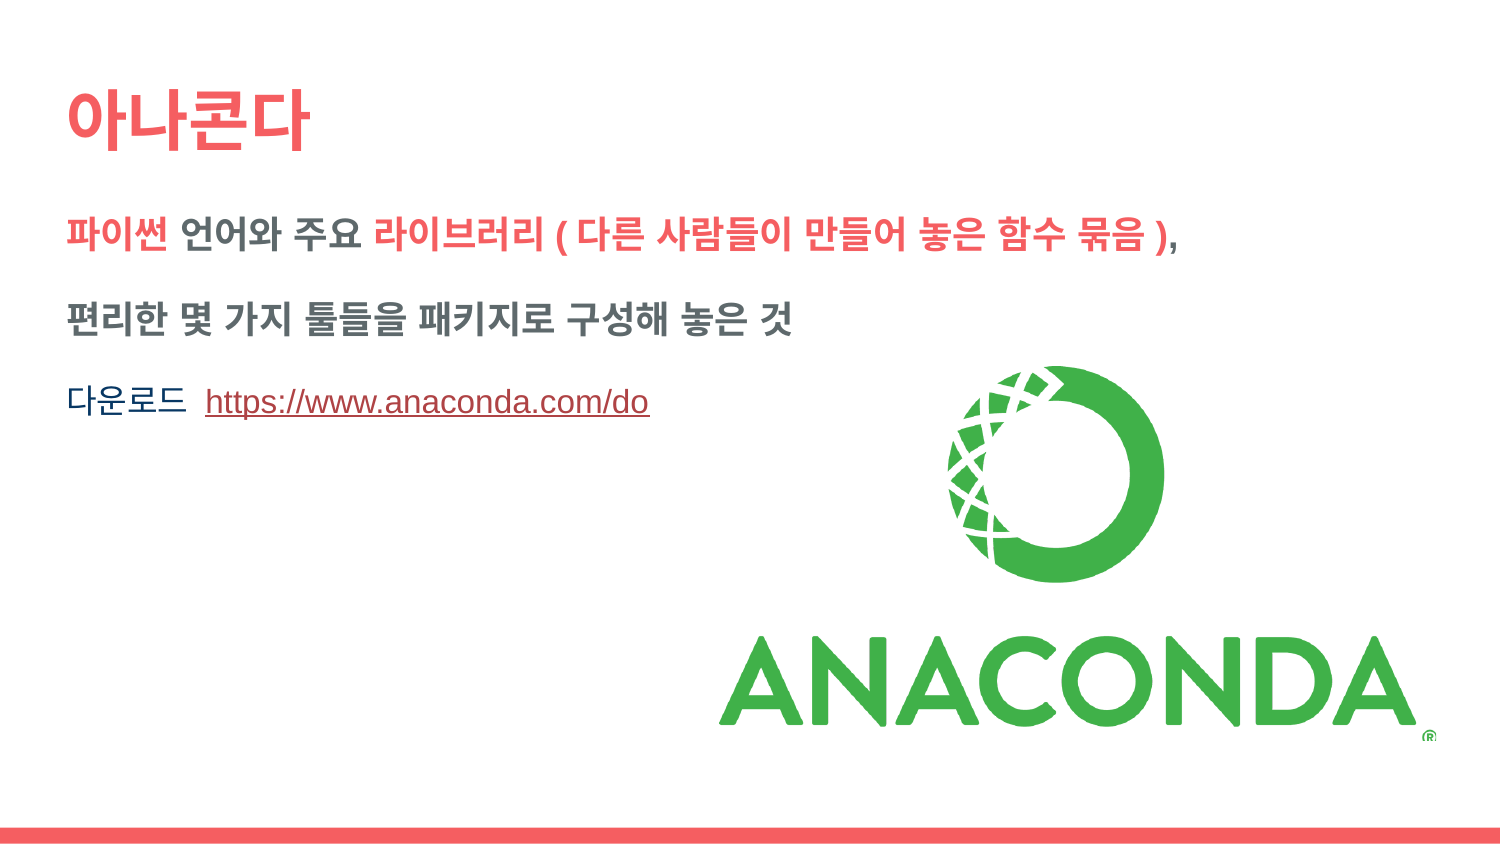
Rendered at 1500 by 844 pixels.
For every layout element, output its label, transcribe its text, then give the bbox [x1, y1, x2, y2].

list 파이썬 언어와 주요 라이브러리(다른 사람들이 만들어 놓은 함수 묶음), 편리한 몇 가지 툴들을 패키지로 구성해 놓은 것 다운로드 https://www.anaconda.com/do [51, 189, 1449, 750]
picture [718, 366, 1437, 741]
title 아나콘다 [51, 64, 1449, 167]
